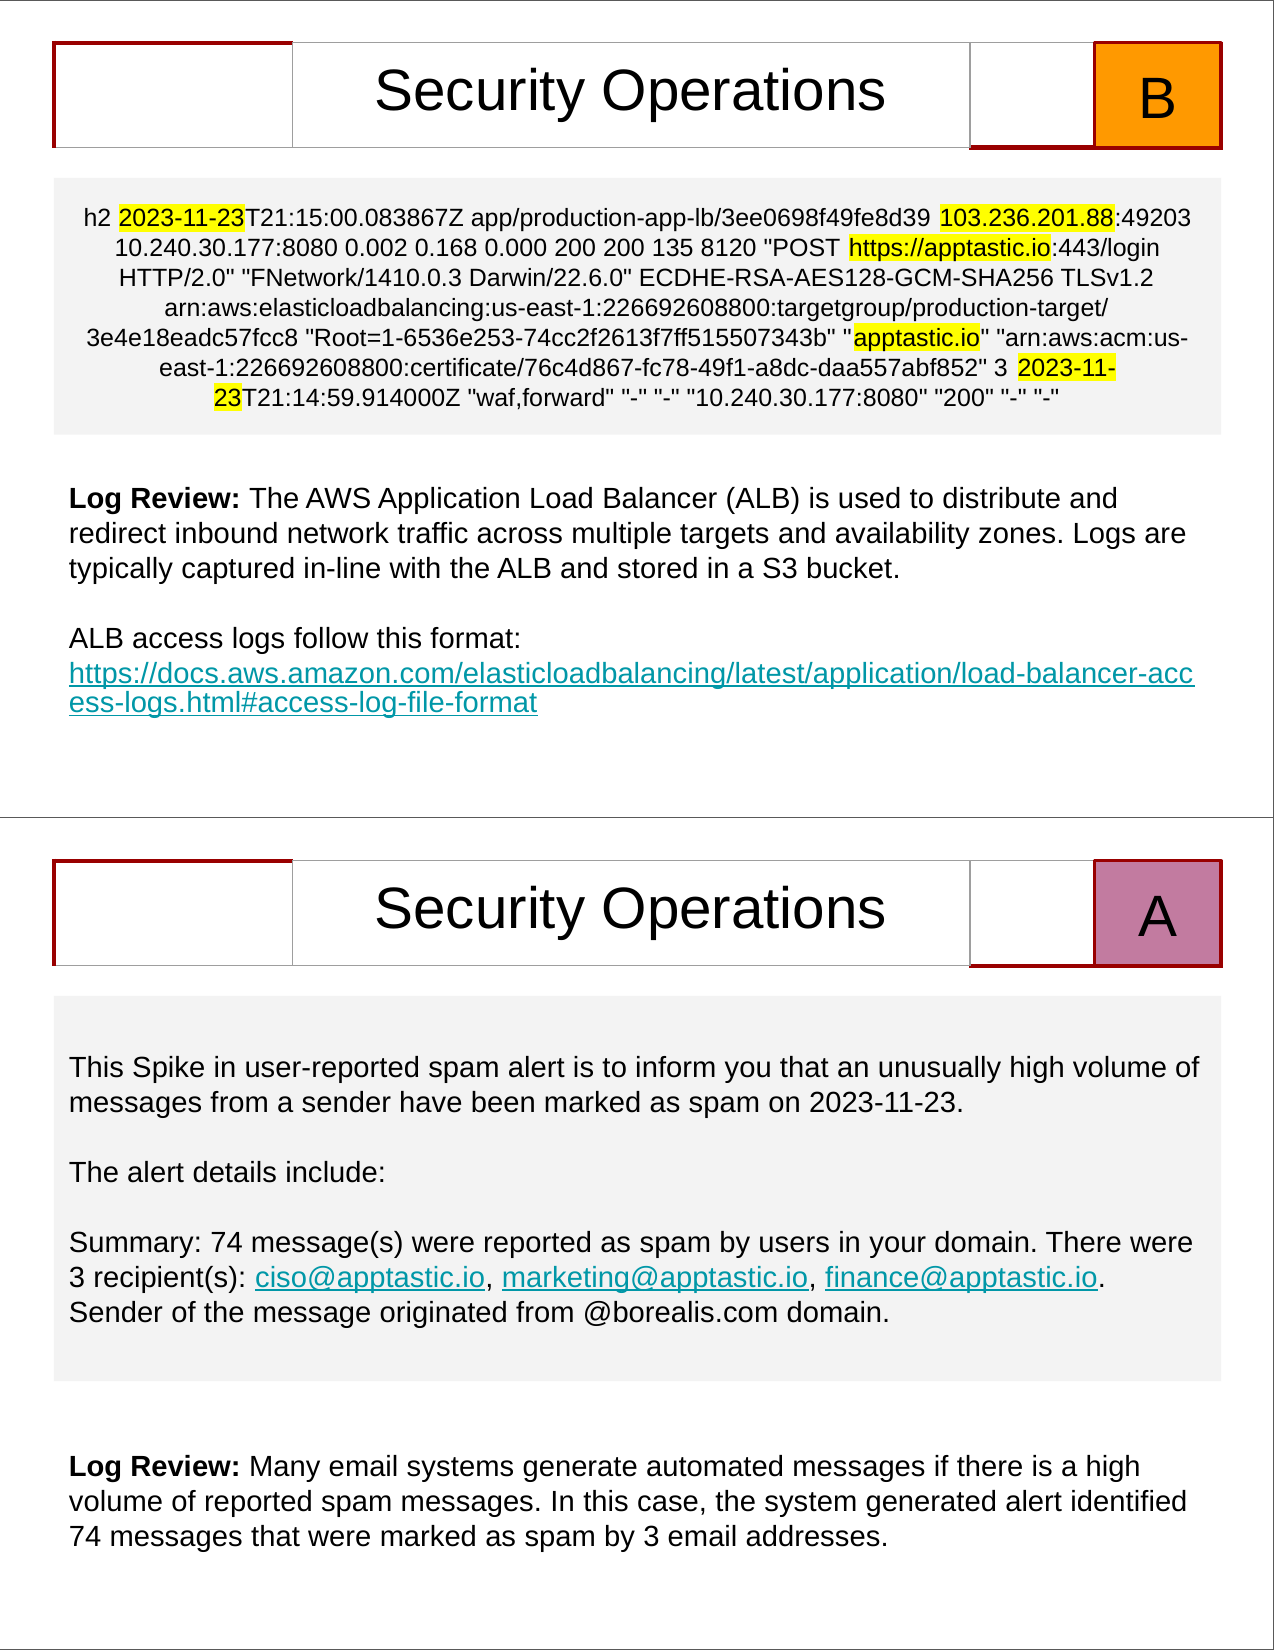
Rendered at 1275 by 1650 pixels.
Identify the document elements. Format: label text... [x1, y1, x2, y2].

table_header Security Operations [293, 43, 969, 147]
table_header [56, 45, 292, 147]
table_header [971, 861, 1094, 964]
text_box [0, 0, 1274, 817]
text_box [0, 817, 1274, 1650]
text_box h2 2023-11-23T21:15:00.083867Z app/production-app-lb/3ee0698f49fe8d39 103.236.201.88:49203 10.240.30.177:8080 0.002 0.168 0.000 200 200 135 8120 "POST https://apptastic.io:443/login HTTP/2.0" "FNetwork/1410.0.3 Darwin/22.6.0" ECDHE-RSA-AES128-GCM-SHA256 TLSv1.2 arn:aws:elasticloadbalancing:us-east-1:226692608800:targetgroup/production-target/3e4e18eadc57fcc8 "Root=1-6536e253-74cc2f2613f7ff515507343b" "apptastic.io" "arn:aws:acm:us-east-1:226692608800:certificate/76c4d867-fc78-49f1-a8dc-daa557abf852" 3 2023-11-23T21:14:59.914000Z "waf,forward" "-" "-" "10.240.30.177:8080" "200" "-" "-" [53, 177, 1222, 435]
table_header Security Operations [293, 861, 969, 965]
text_box B [1094, 42, 1222, 148]
text_box This Spike in user-reported spam alert is to inform you that an unusually high volume of messages from a sender have been marked as spam on 2023-11-23. The alert details include: Summary: 74 message(s) were reported as spam by users in your domain. There were 3 recipient(s): ciso@apptastic.io, marketing@apptastic.io, finance@apptastic.io. Sender of the message originated from @borealis.com domain. [53, 995, 1222, 1382]
table_header [56, 863, 292, 965]
text_box Log Review: The AWS Application Load Balancer (ALB) is used to distribute and redirect inbound network traffic across multiple targets and availability zones. Logs are typically captured in-line with the ALB and stored in a S3 bucket. ALB access logs follow this format: https://docs.aws.amazon.com/elasticloadbalancing/latest/application/load-balancer-access-logs.html#access-log-file-format [53, 464, 1222, 731]
text_box A [1094, 860, 1222, 966]
table_header [971, 43, 1094, 145]
text_box Log Review: Many email systems generate automated messages if there is a high volume of reported spam messages. In this case, the system generated alert identified 74 messages that were marked as spam by 3 email addresses. [53, 1431, 1222, 1590]
